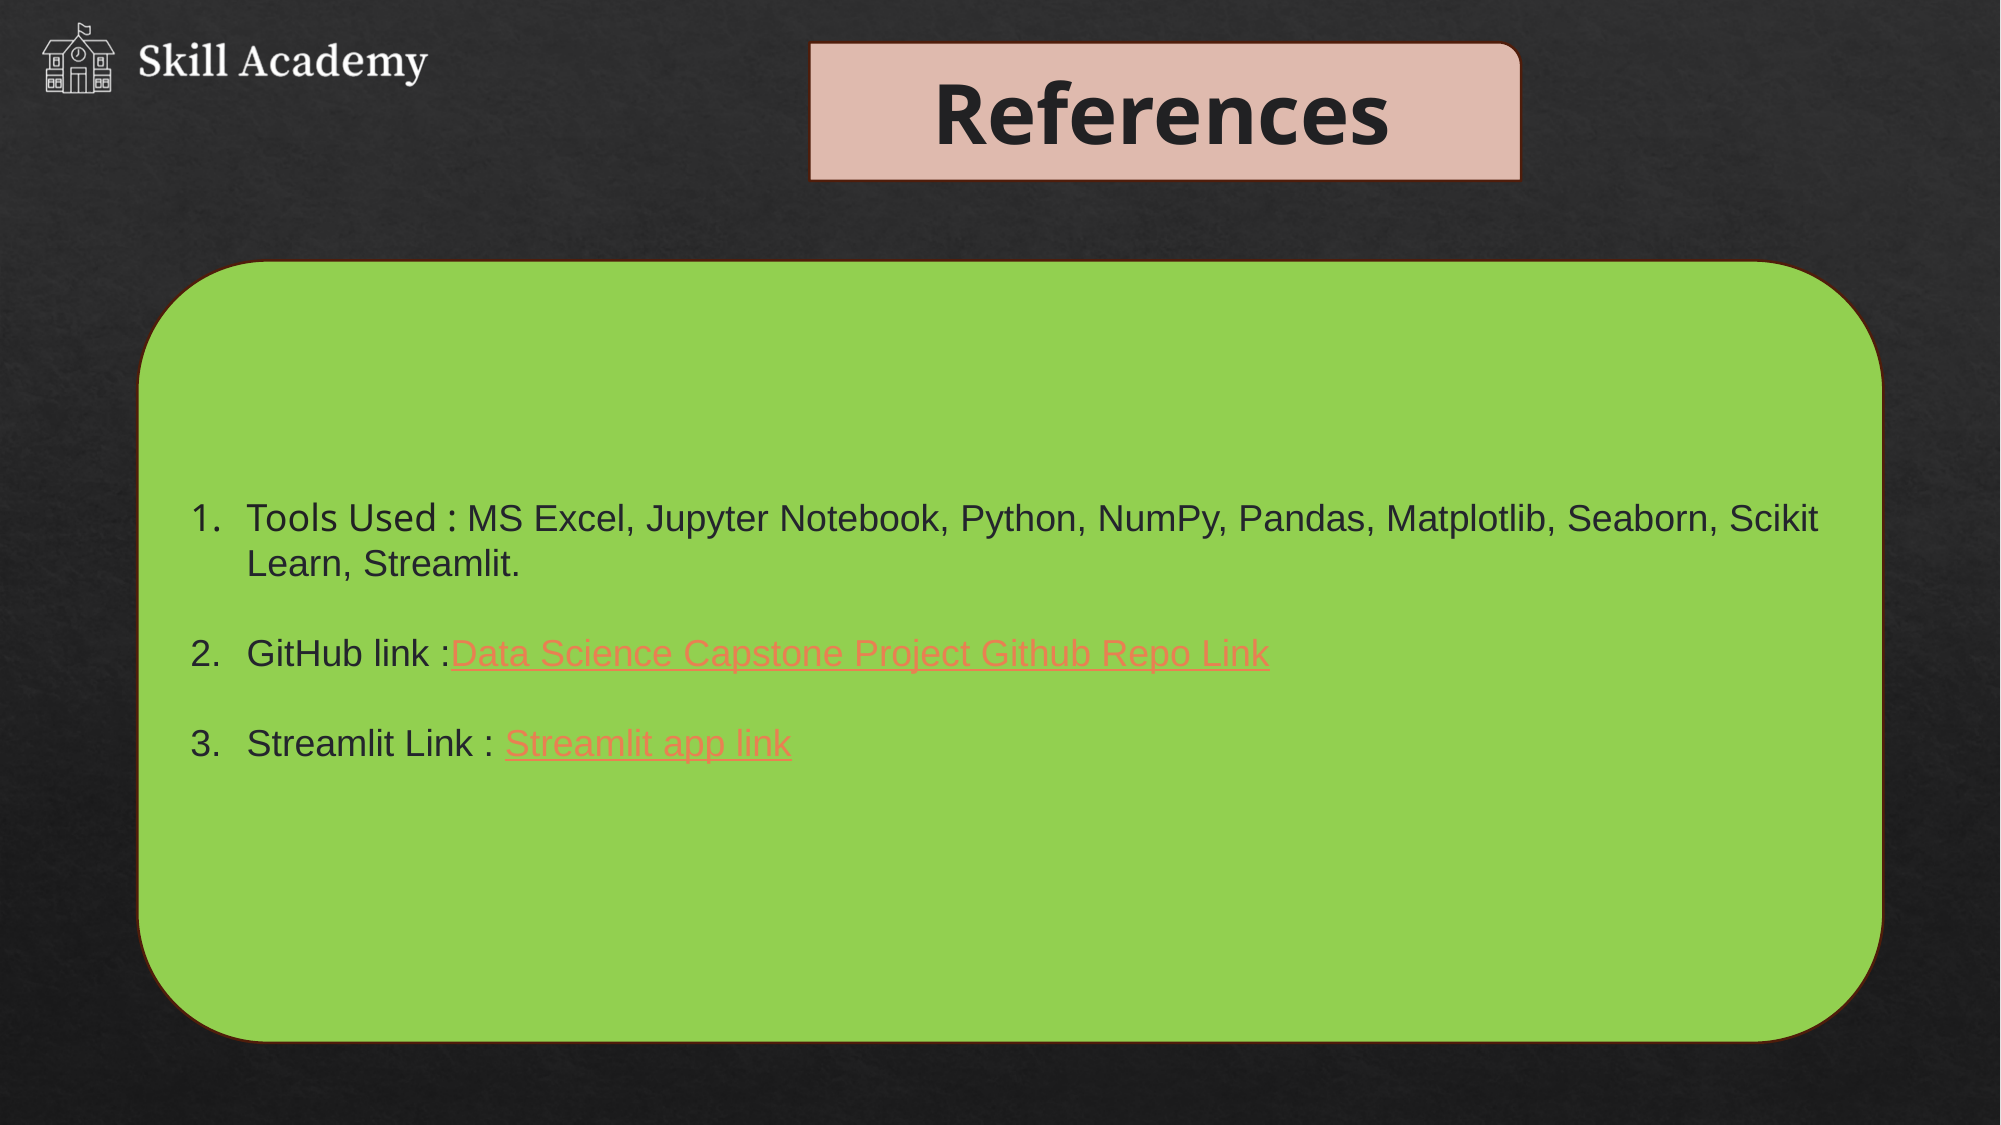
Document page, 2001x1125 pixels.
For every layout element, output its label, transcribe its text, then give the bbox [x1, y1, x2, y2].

picture [0, 0, 2001, 1125]
text_box References [809, 42, 1522, 181]
text_box Tools Used : MS Excel, Jupyter Notebook, Python, NumPy, Pandas, Matplotlib, Seaborn, Scikit Learn, Streamlit. GitHub link :Data Science Capstone Project Github Repo Link Streamlit Link : Streamlit app link [137, 260, 1884, 1043]
